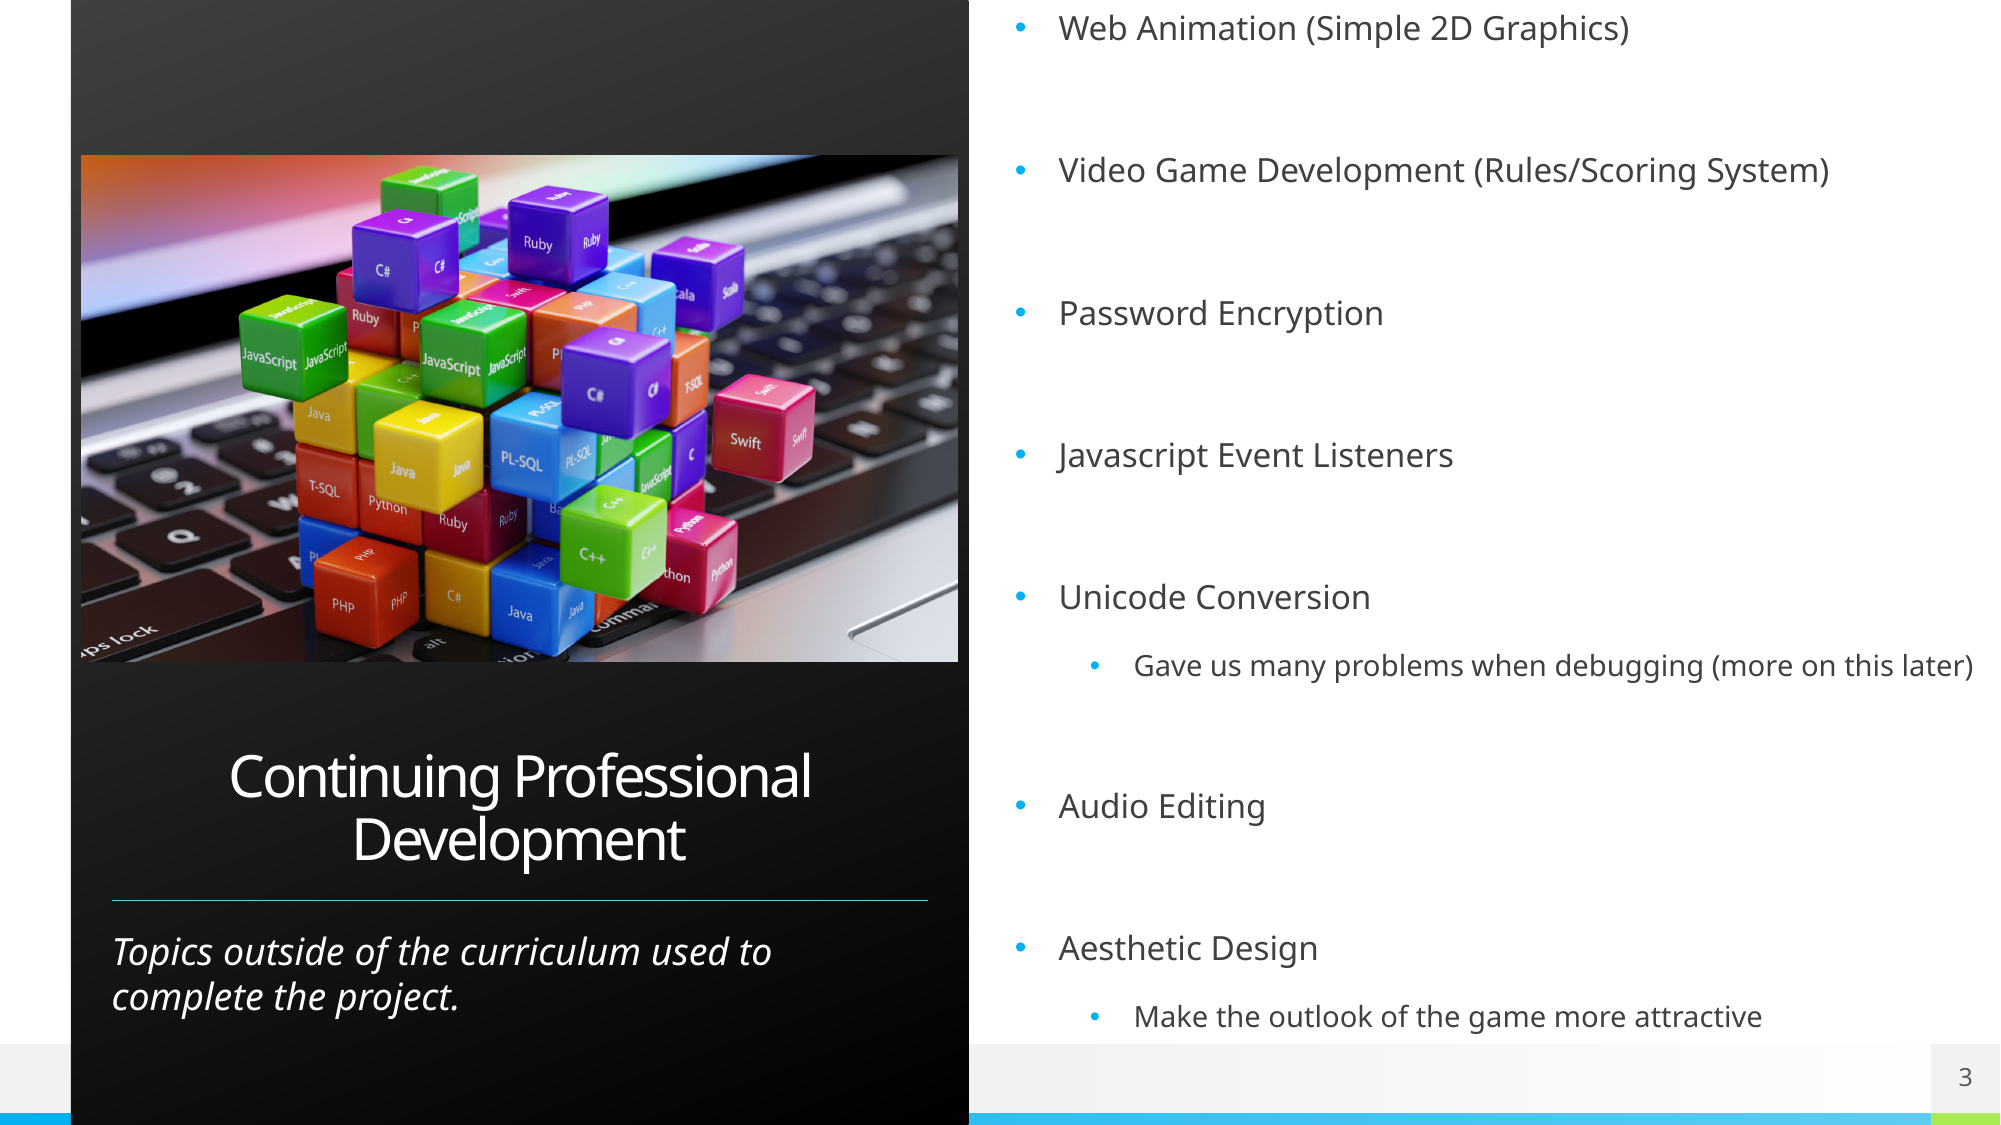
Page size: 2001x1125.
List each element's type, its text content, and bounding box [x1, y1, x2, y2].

picture [81, 154, 958, 662]
text_box Web Animation (Simple 2D Graphics) Video Game Development (Rules/Scoring System) Password Encryption Javascript Event Listeners Unicode Conversion Gave us many problems when debugging (more on this later) Audio Editing Aesthetic Design Make the outlook of the game more attractive [999, 0, 2000, 1041]
list Topics outside of the curriculum used to complete the project. [111, 928, 928, 1045]
slide_number 3 [1931, 1044, 2000, 1114]
title Continuing Professional Development [111, 662, 928, 874]
